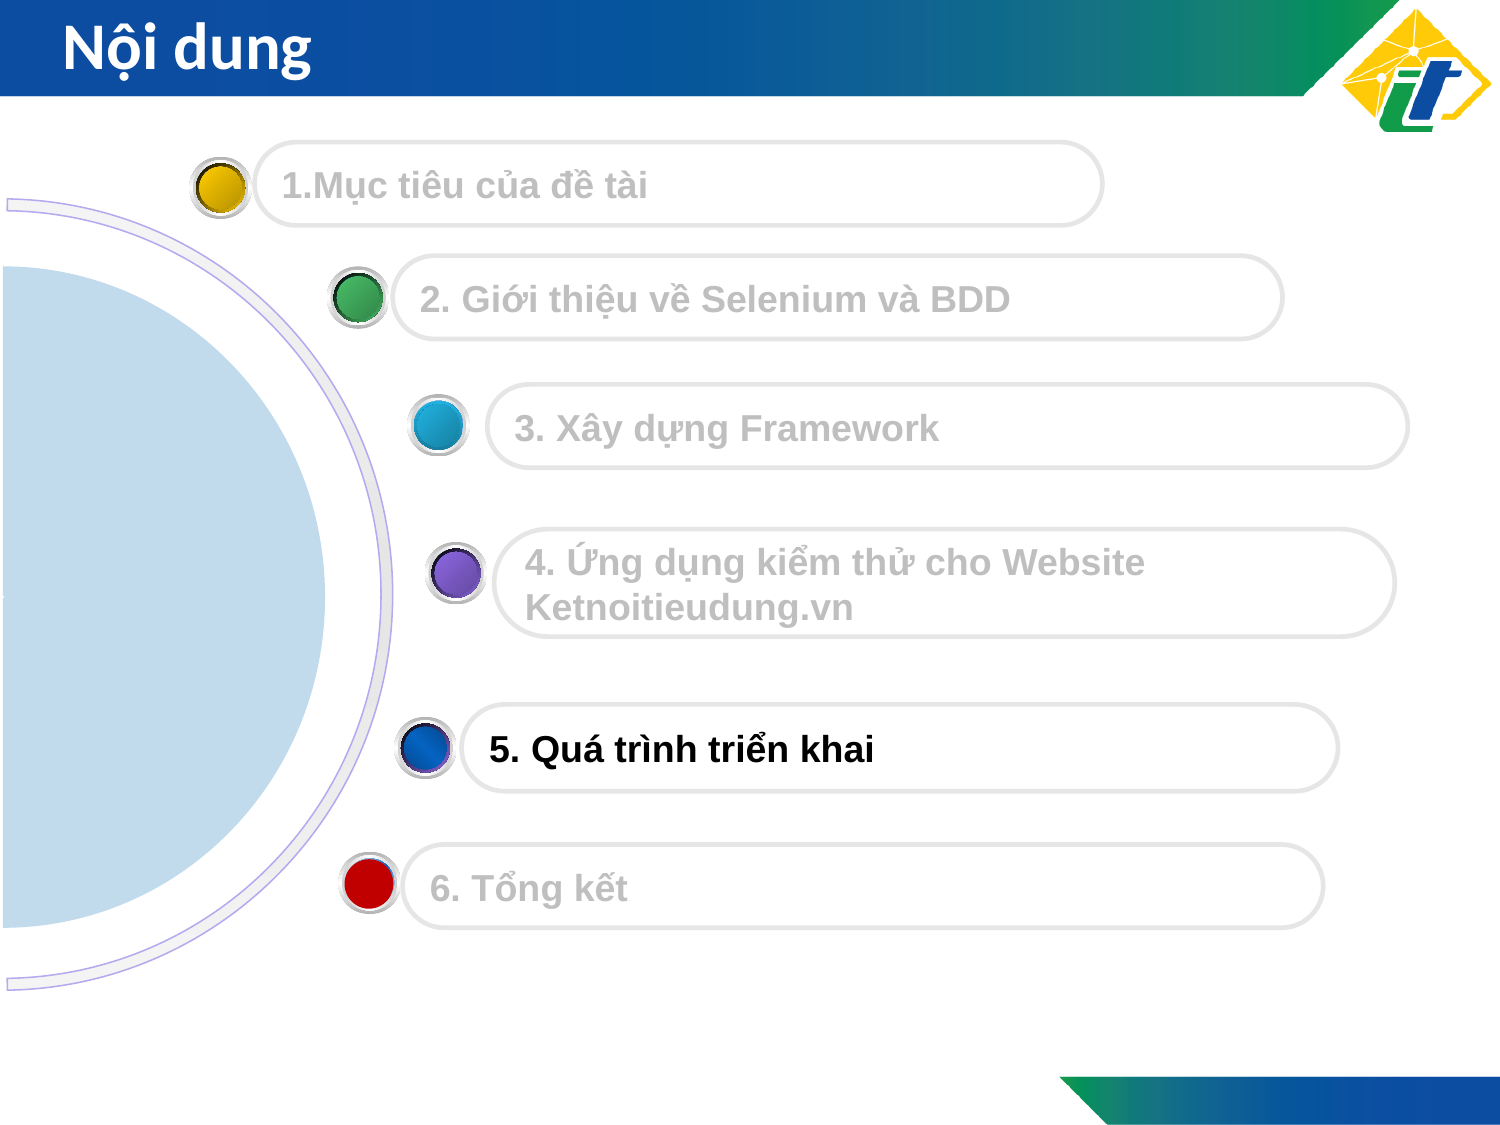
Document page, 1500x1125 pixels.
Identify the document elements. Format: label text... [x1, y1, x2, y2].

text_box [2, 266, 326, 928]
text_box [326, 266, 390, 330]
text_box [406, 393, 470, 457]
picture [0, 0, 1500, 1125]
title Nội dung [47, 0, 1304, 97]
text_box 6. Tổng kết [407, 844, 1324, 928]
text_box 2. Giới thiệu về Selenium và BDD [395, 255, 1283, 339]
text_box 1.Mục tiêu của đề tài [256, 142, 1103, 226]
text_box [338, 851, 402, 915]
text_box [189, 156, 253, 220]
text_box 5. Quá trình triển khai [462, 704, 1339, 792]
text_box 4. Ứng dụng kiểm thử cho Website Ketnoitieudung.vn [494, 529, 1395, 637]
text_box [393, 716, 457, 780]
text_box 3. Xây dựng Framework [487, 384, 1408, 468]
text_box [424, 541, 488, 605]
text_box [7, 198, 393, 991]
